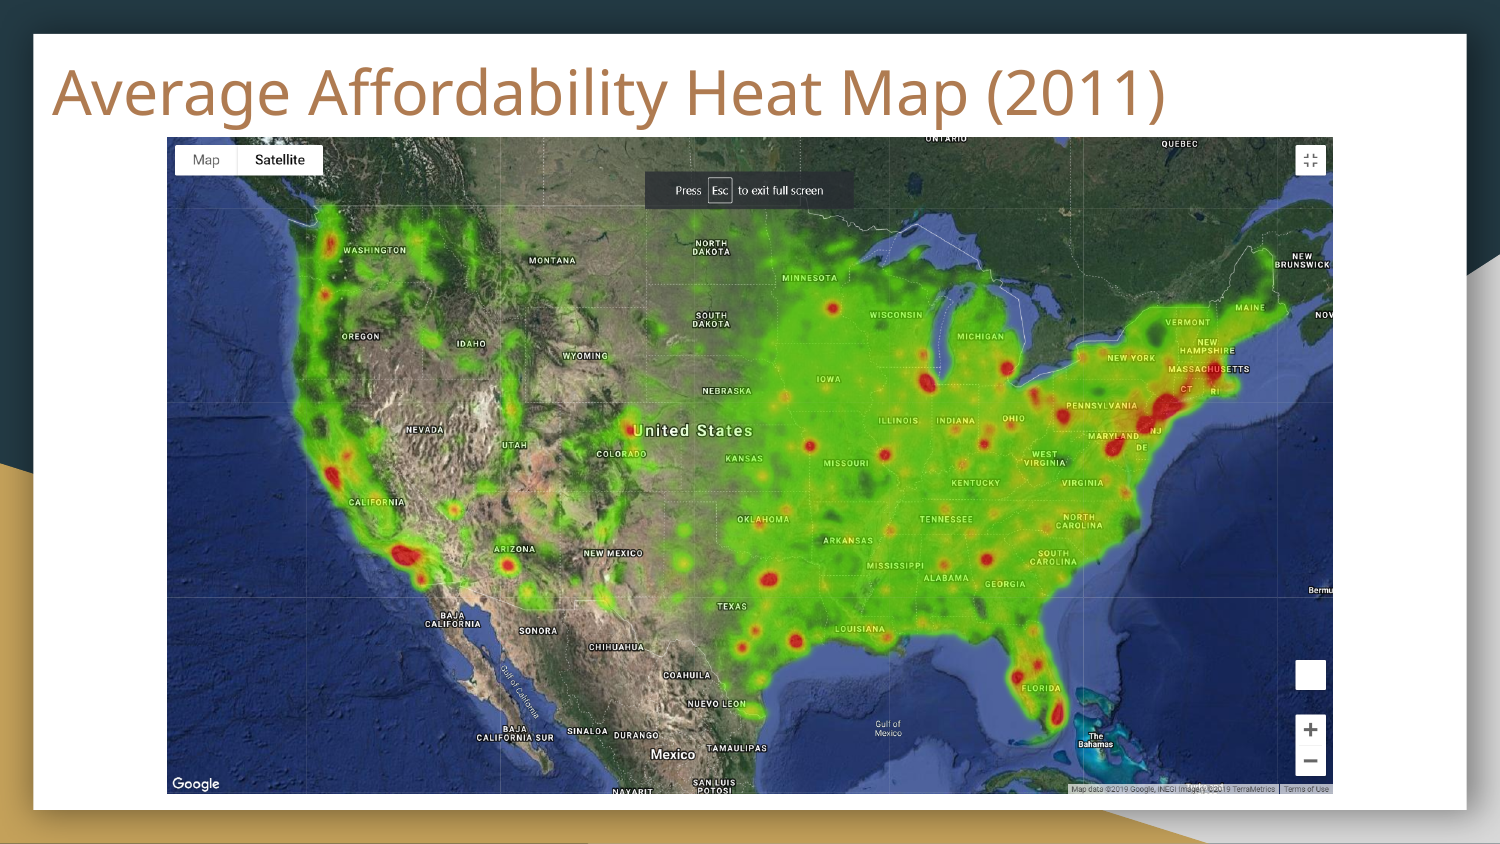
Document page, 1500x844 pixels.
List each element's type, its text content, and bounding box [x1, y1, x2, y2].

title Average Affordability Heat Map (2011) [37, 38, 1269, 195]
picture [167, 137, 1333, 794]
